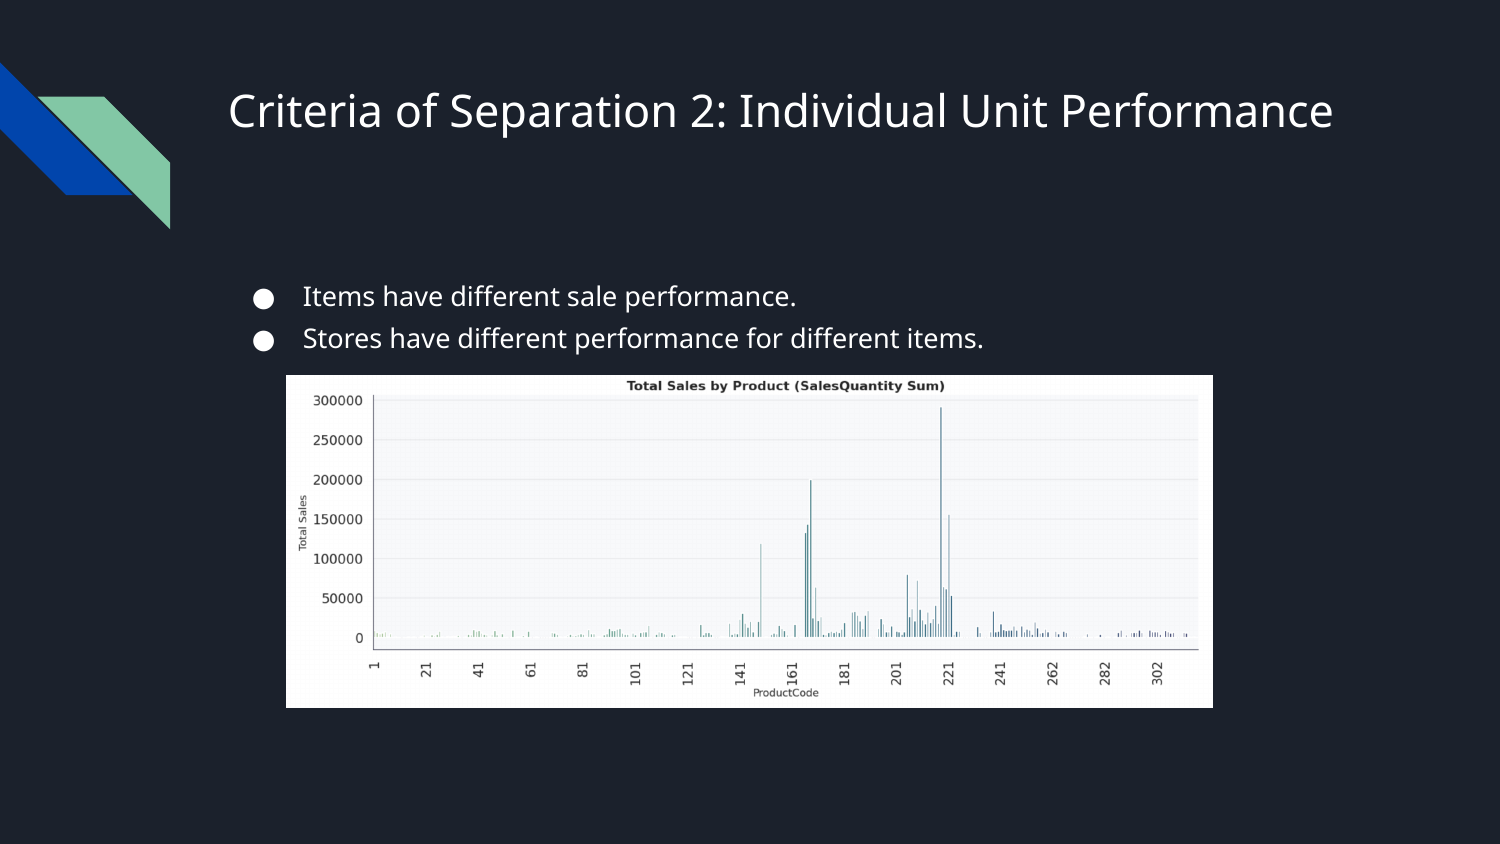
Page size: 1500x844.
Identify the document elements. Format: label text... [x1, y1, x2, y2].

title Criteria of Separation 2: Individual Unit Performance [212, 64, 1368, 215]
picture [286, 374, 1214, 708]
list Items have different sale performance. Stores have different performance for different items. [212, 257, 1368, 735]
